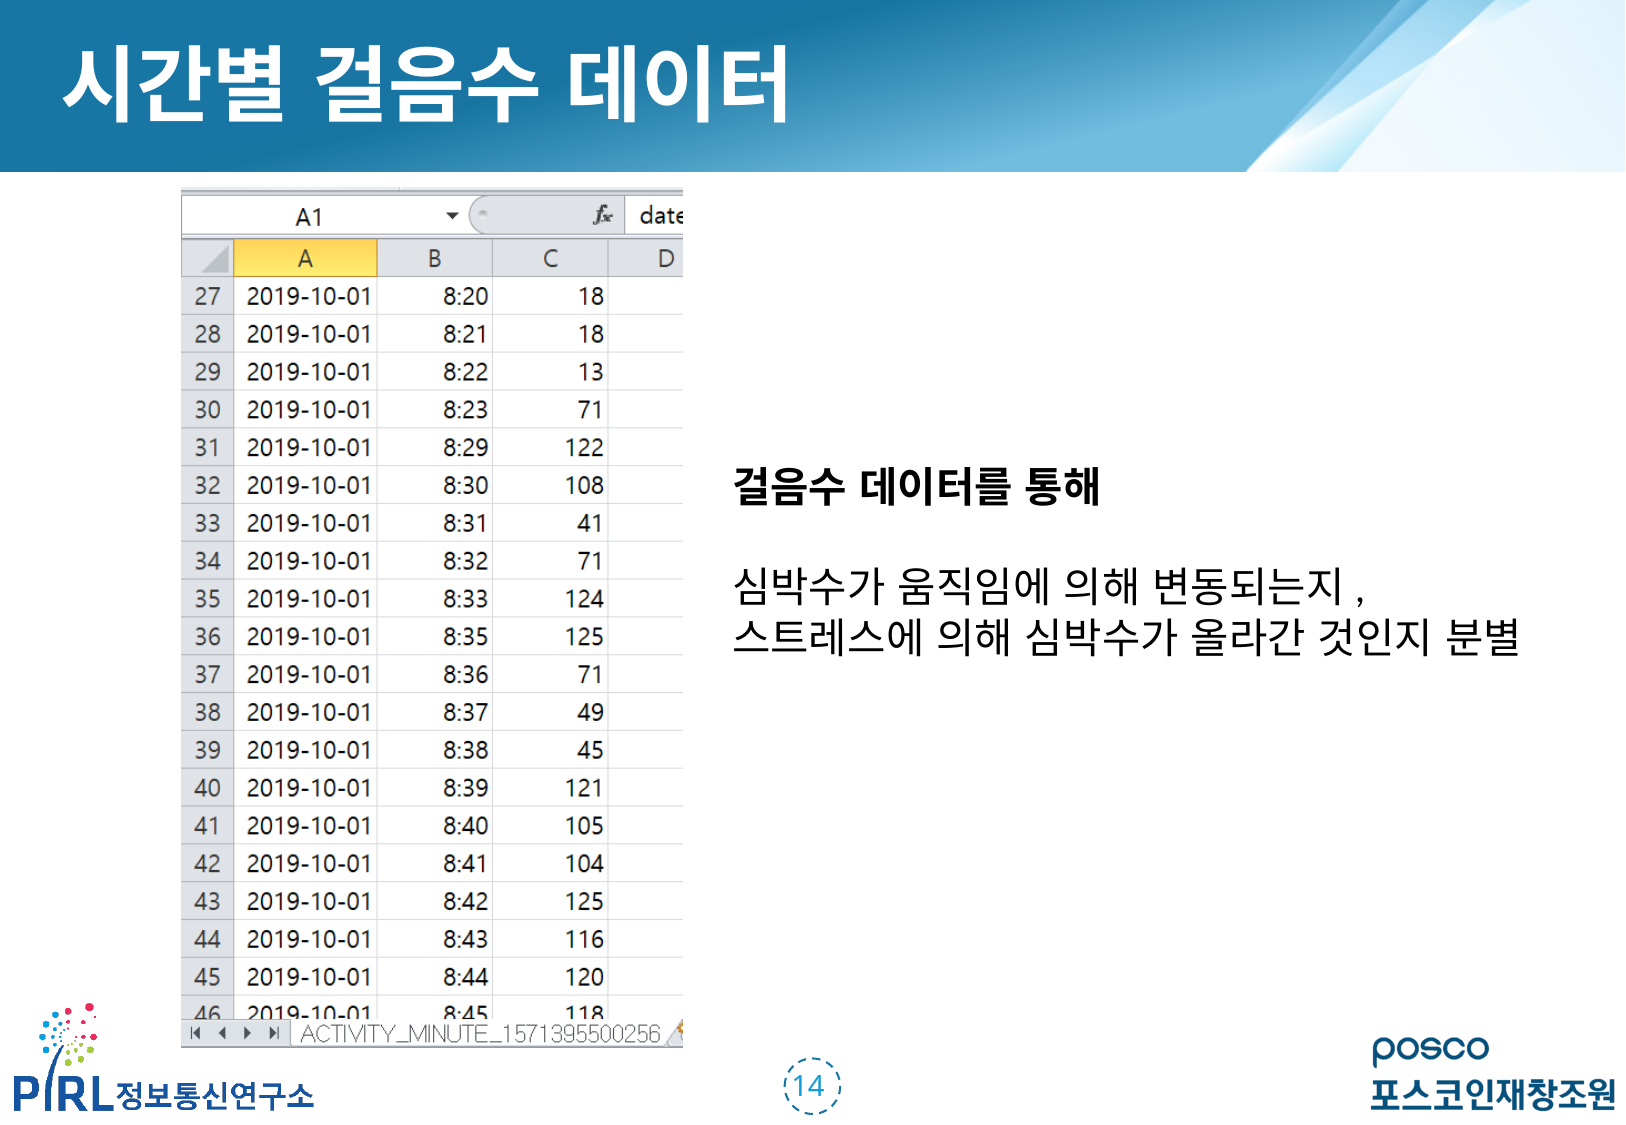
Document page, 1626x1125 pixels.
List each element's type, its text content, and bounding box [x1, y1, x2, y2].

picture [0, 0, 1625, 172]
picture [11, 187, 683, 1114]
text_box 걸음수 데이터를 통해 심박수가 움직임에 의해 변동되는지, 스트레스에 의해 심박수가 올라간 것인지 분별 [717, 453, 1625, 669]
picture [1365, 1034, 1619, 1114]
text_box 시간별 걸음수 데이터 [45, 25, 1409, 140]
